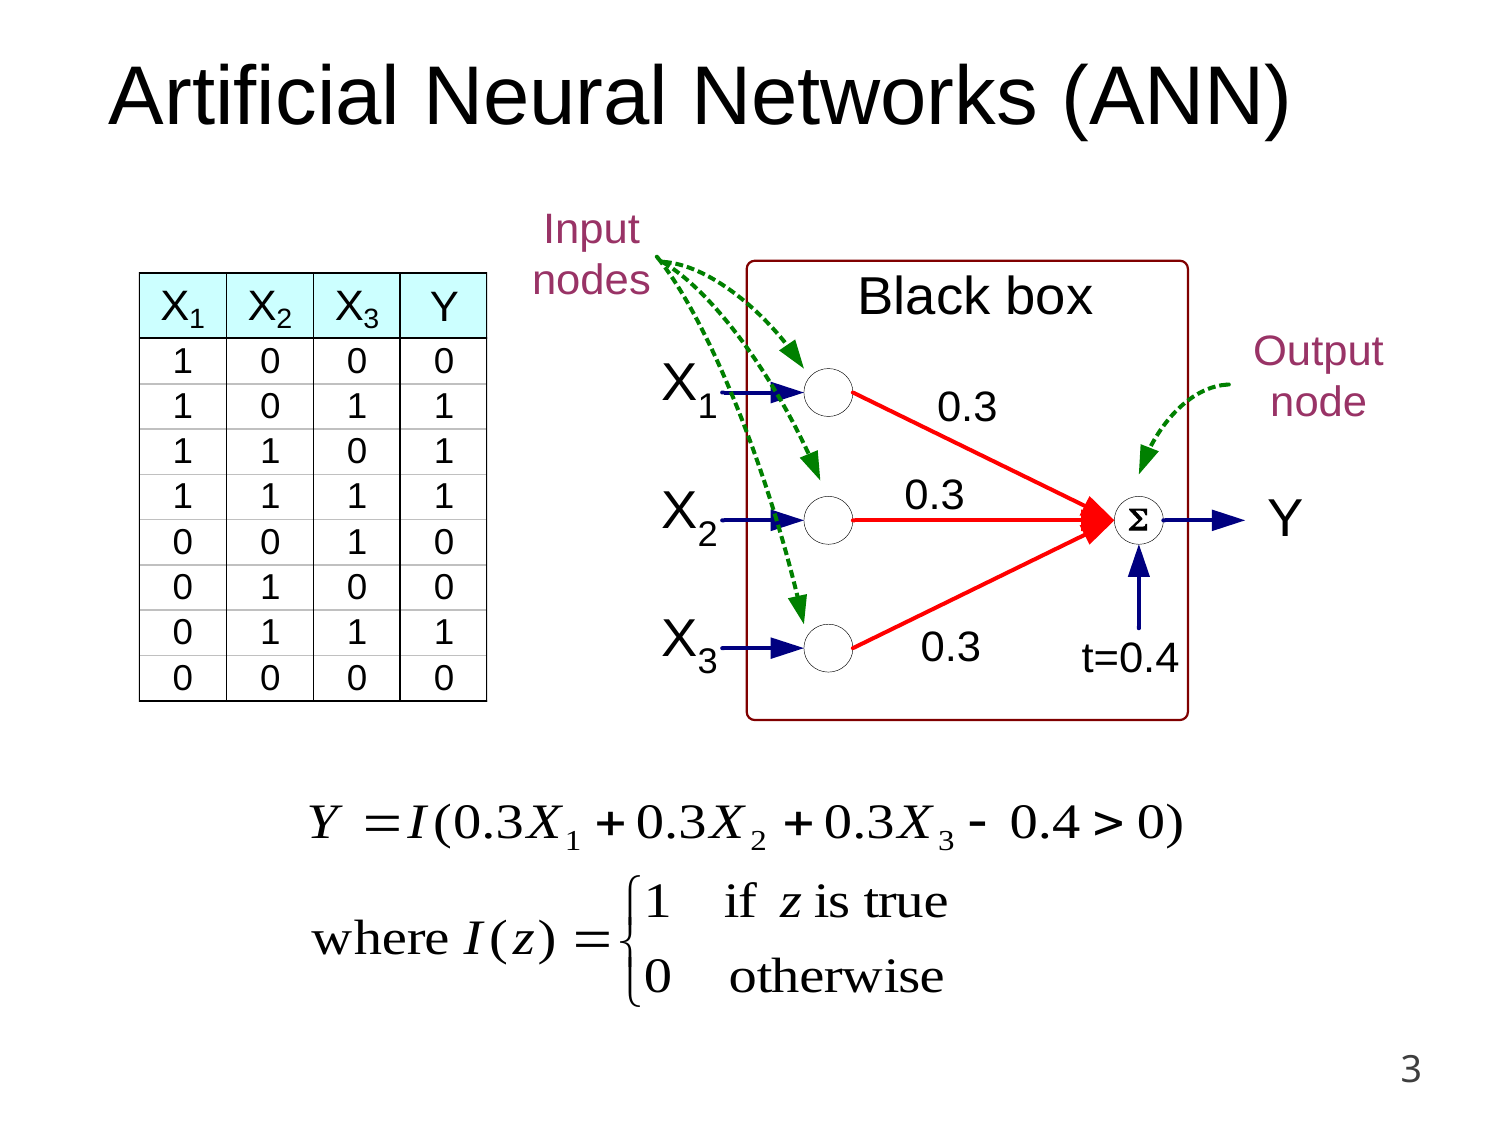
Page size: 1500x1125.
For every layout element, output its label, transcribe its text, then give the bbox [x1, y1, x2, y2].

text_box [301, 788, 1194, 1021]
text_box 3 [1384, 1044, 1462, 1096]
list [135, 163, 1430, 725]
title Artificial Neural Networks (ANN) [93, 31, 1397, 164]
